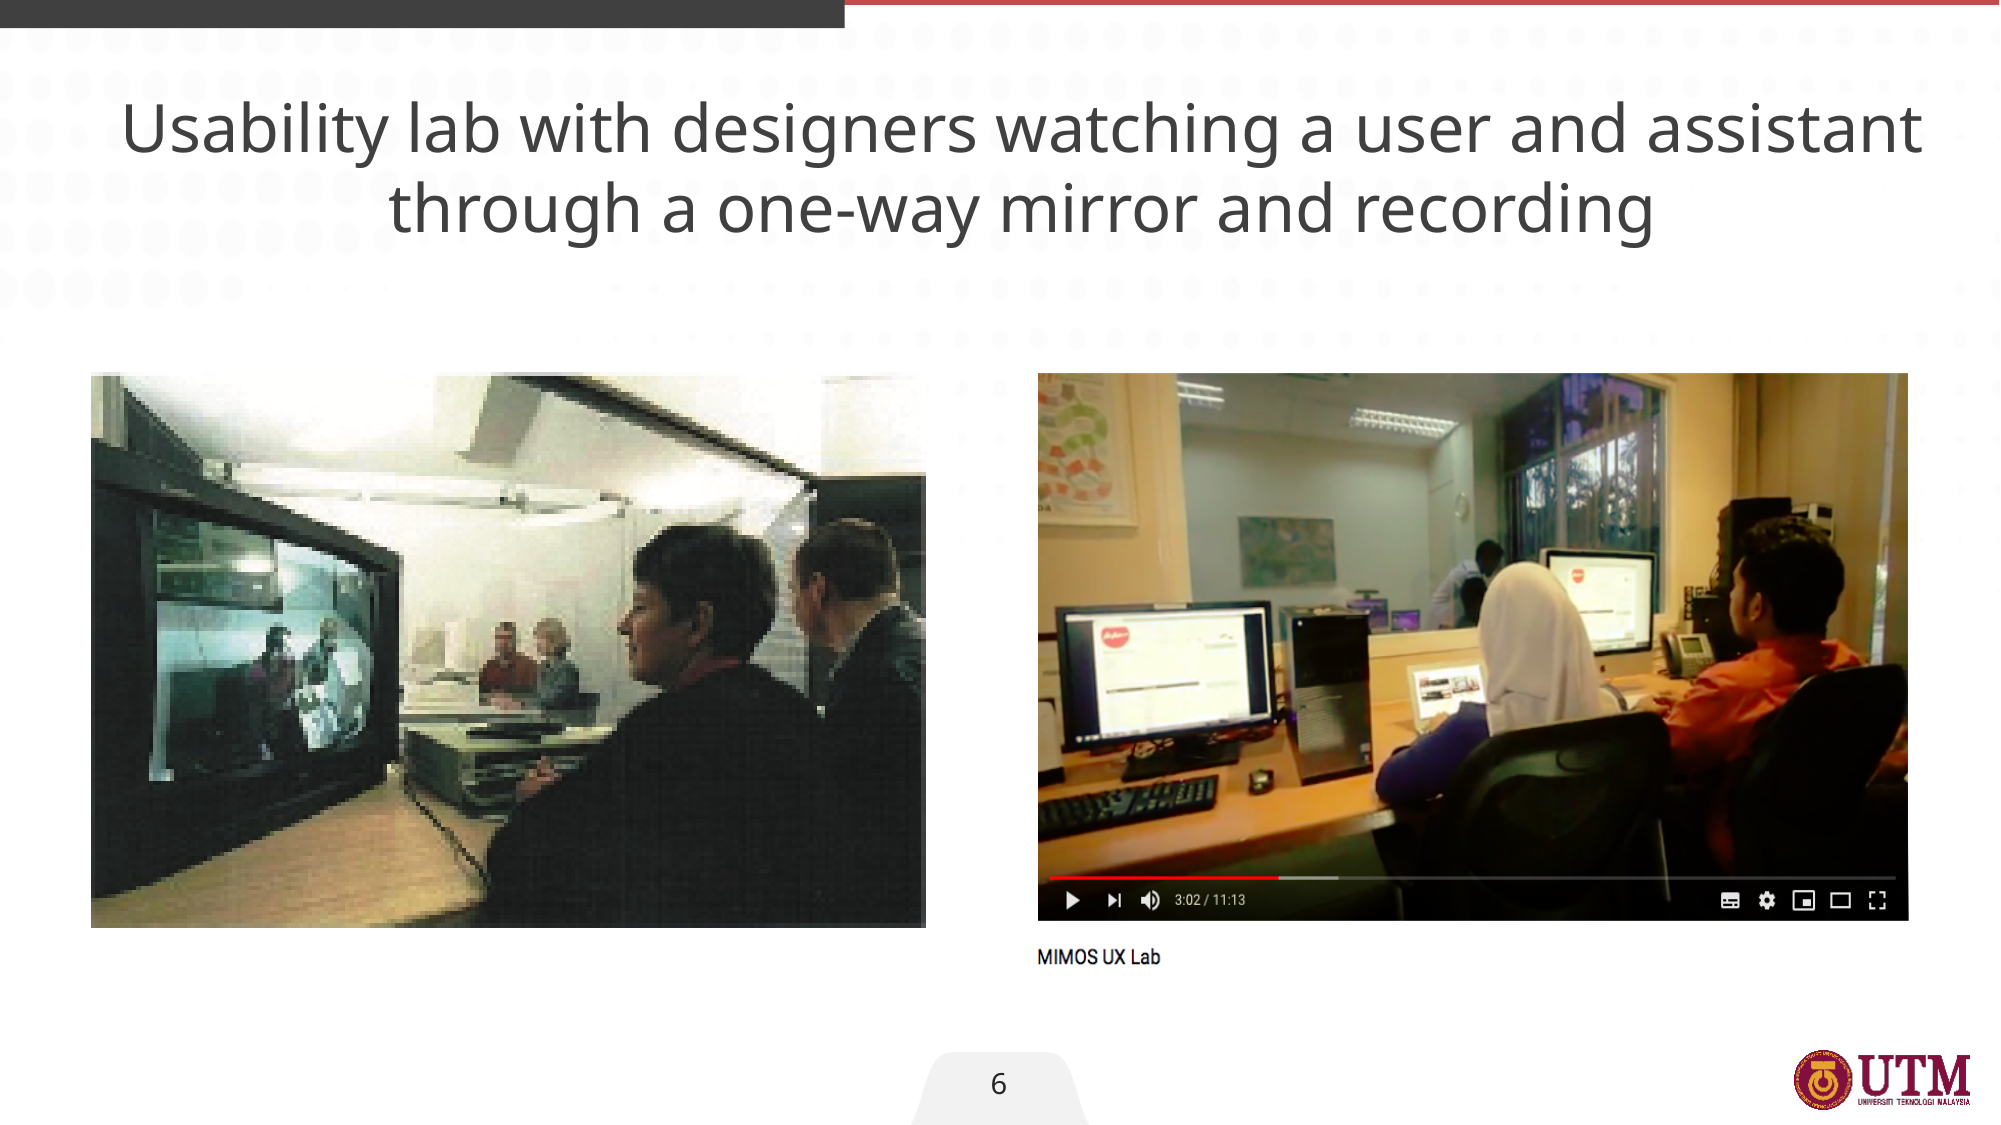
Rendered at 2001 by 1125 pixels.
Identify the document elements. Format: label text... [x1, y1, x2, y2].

text_box Usability lab with designers watching a user and assistant through a one-way mirror and recording [91, 78, 1956, 254]
picture [0, 0, 2001, 970]
picture [1794, 1050, 1970, 1110]
slide_number 6 [774, 1055, 1225, 1116]
